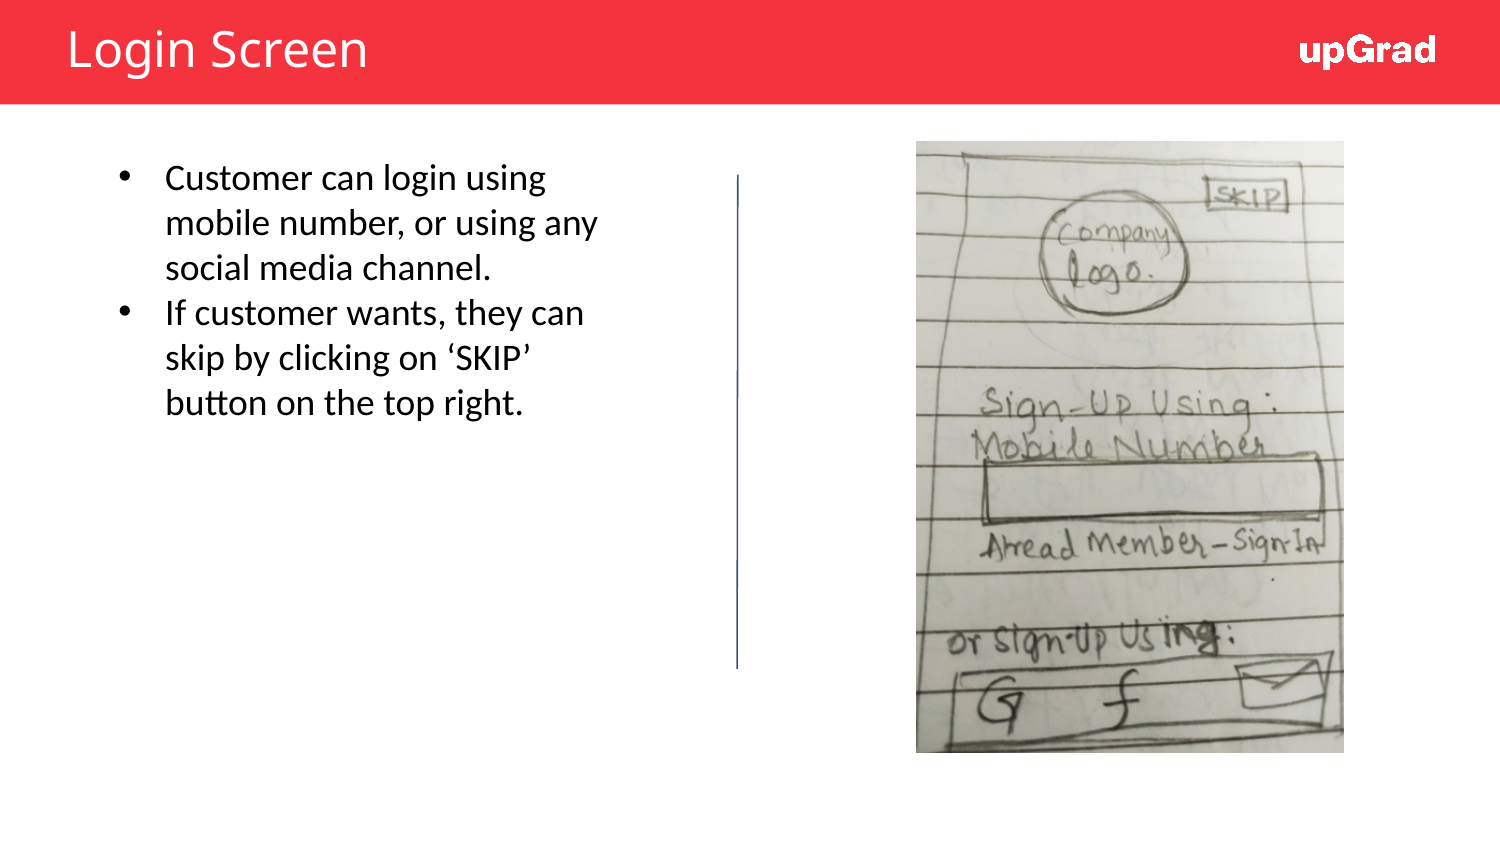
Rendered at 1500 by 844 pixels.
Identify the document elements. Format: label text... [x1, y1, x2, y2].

text_box Customer can login using mobile number, or using any social media channel. If customer wants, they can skip by clicking on ‘SKIP’ button on the top right. [103, 137, 625, 753]
picture [1300, 34, 1435, 70]
picture [916, 141, 1345, 753]
title Login Screen [51, 20, 665, 83]
